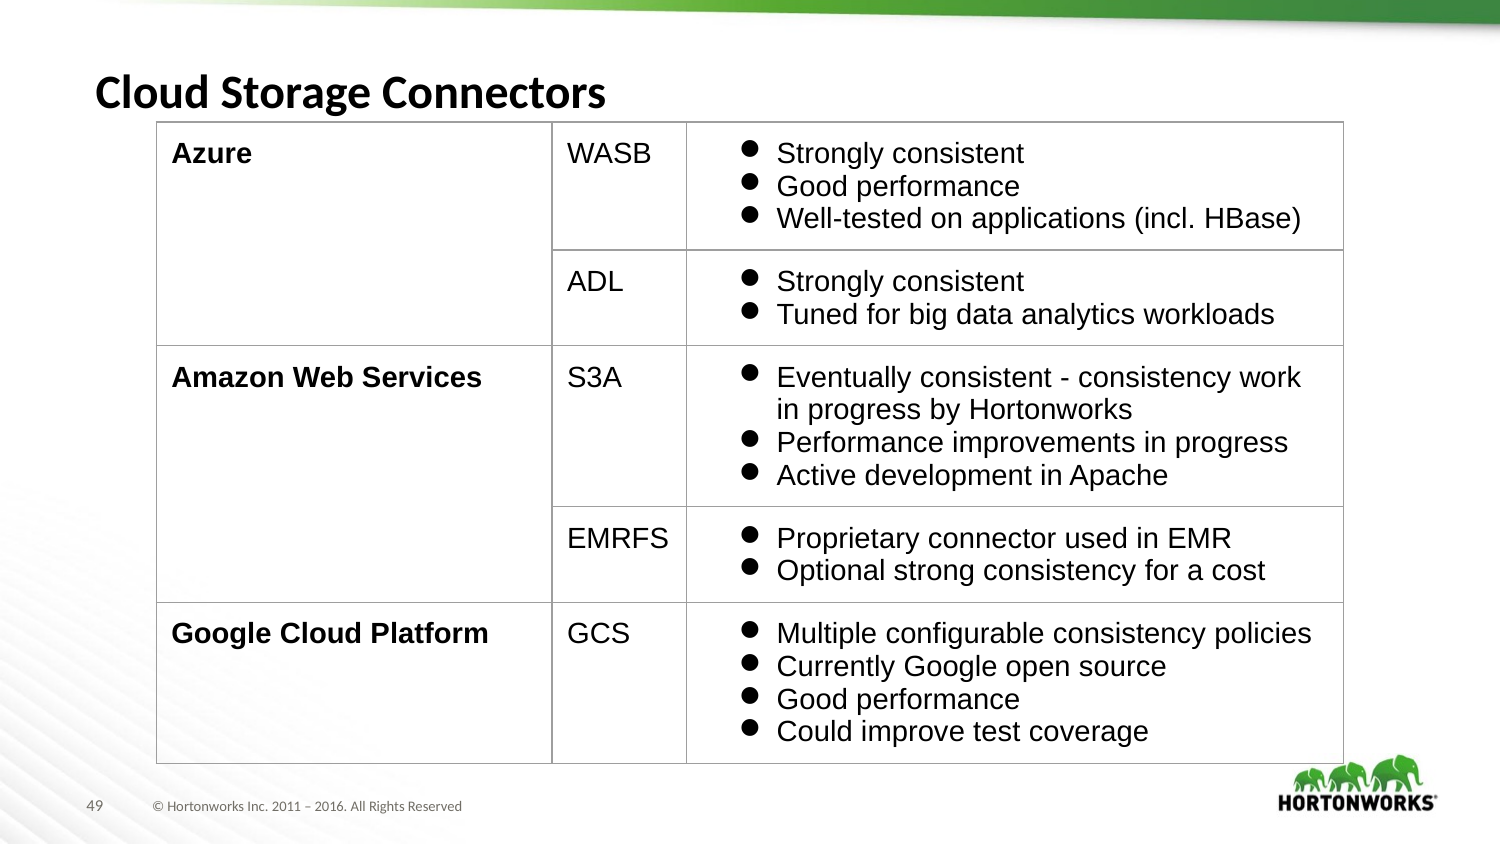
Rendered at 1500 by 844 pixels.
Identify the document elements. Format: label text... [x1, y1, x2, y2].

table_cell Multiple configurable consistency policies Currently Google open source Good performance Could improve test coverage [687, 603, 1343, 763]
table_cell ADL [553, 251, 686, 345]
table_cell Eventually consistent - consistency work in progress by Hortonworks Performance improvements in progress Active development in Apache [687, 346, 1343, 506]
title Cloud Storage Connectors [86, 69, 1437, 119]
table_cell Strongly consistent Tuned for big data analytics workloads [687, 251, 1343, 345]
table_cell Proprietary connector used in EMR Optional strong consistency for a cost [687, 507, 1343, 602]
picture [0, 0, 1500, 844]
table_cell S3A [553, 346, 686, 506]
table_header WASB [553, 123, 686, 249]
table_cell EMRFS [553, 507, 686, 602]
table_cell Google Cloud Platform [157, 603, 551, 763]
table_cell Amazon Web Services [157, 346, 551, 602]
table_header Strongly consistent Good performance Well-tested on applications (incl. HBase) [687, 123, 1343, 249]
table_header Azure [157, 123, 551, 345]
table_cell GCS [553, 603, 686, 763]
